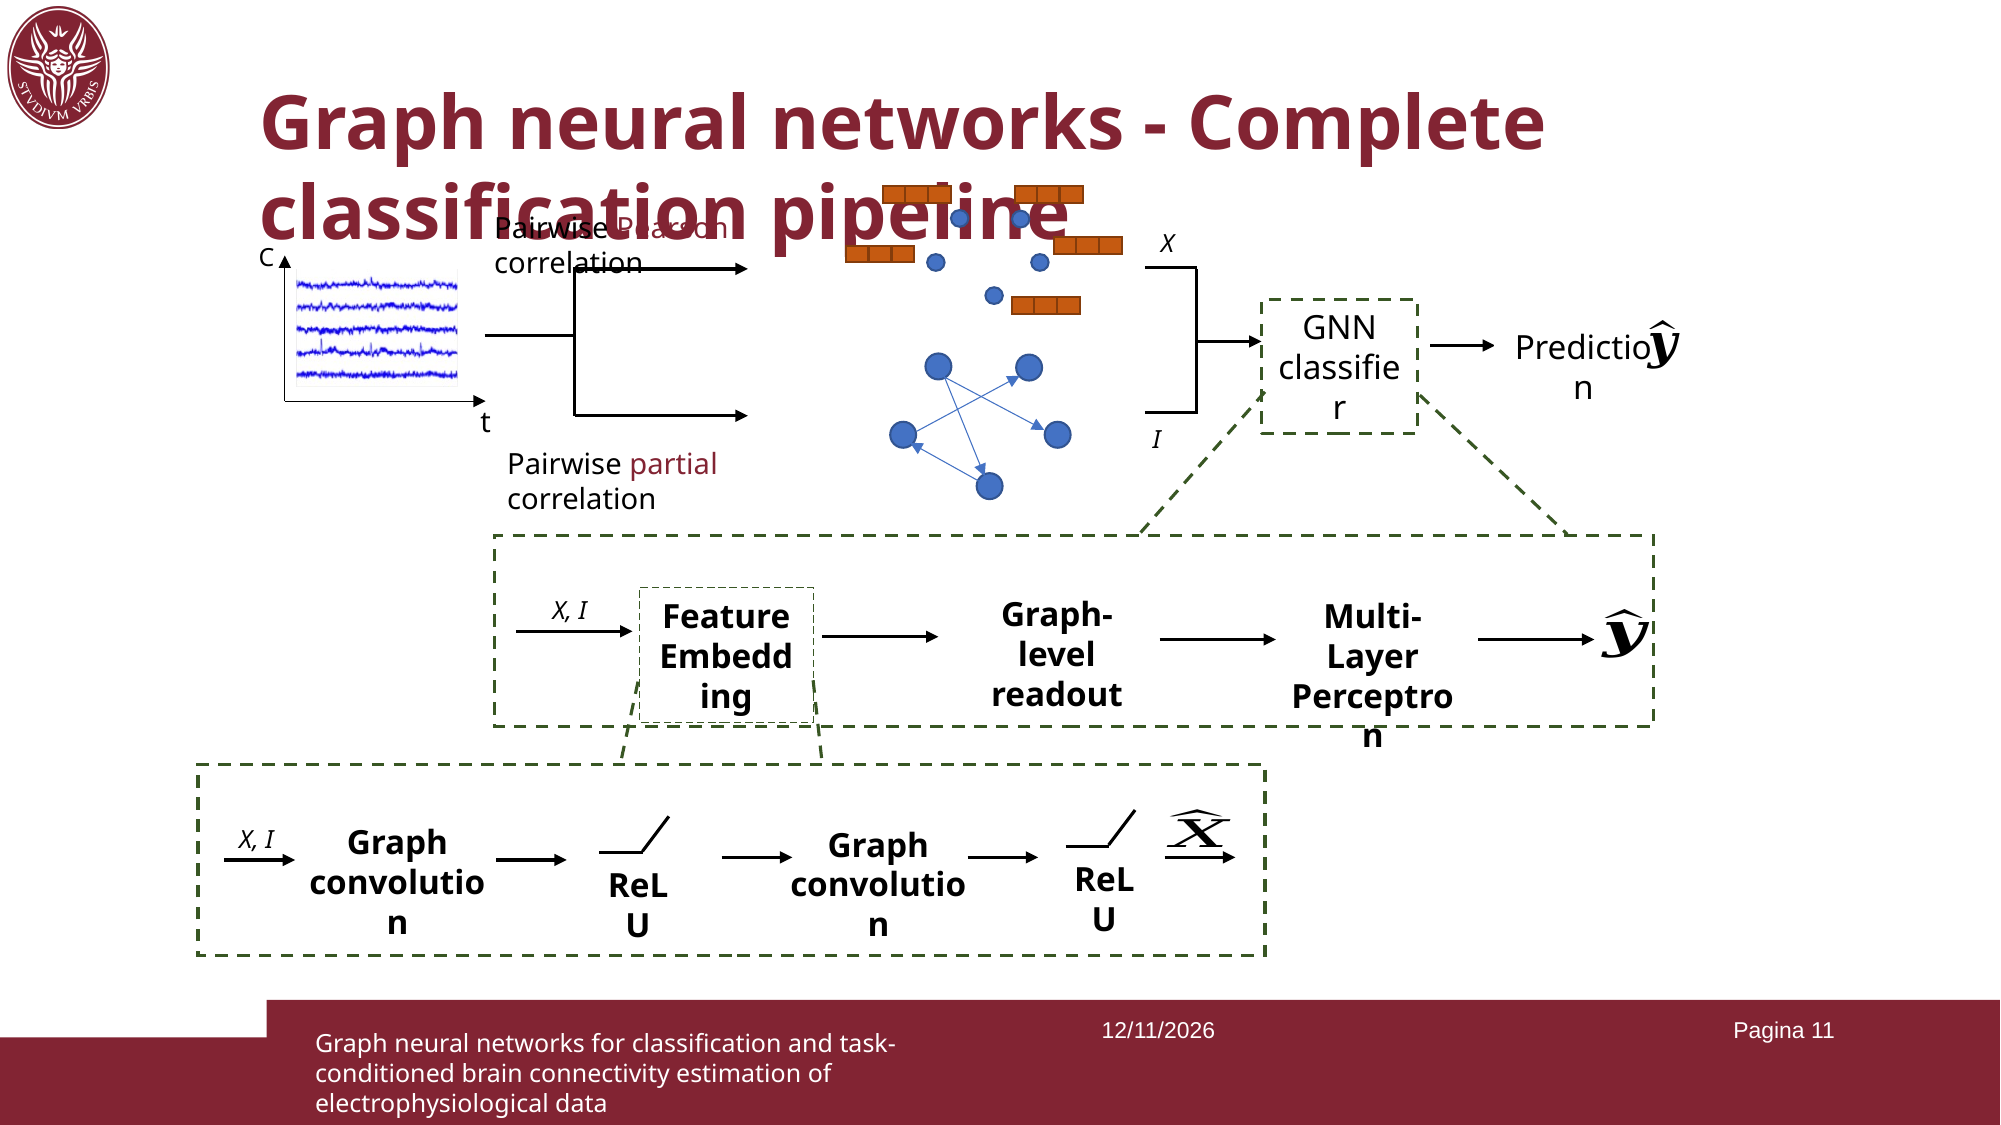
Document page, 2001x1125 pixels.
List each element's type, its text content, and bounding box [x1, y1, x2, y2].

title Graph neural networks - Complete classification pipeline [244, 67, 1964, 150]
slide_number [950, 1008, 1367, 1084]
picture [7, 6, 111, 129]
slide_number Pagina 11 [1433, 1008, 1850, 1084]
footer Graph neural networks for classification and task-conditioned brain connectivity estimation of electrophysiological data [300, 1020, 1034, 1096]
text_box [198, 186, 1683, 956]
